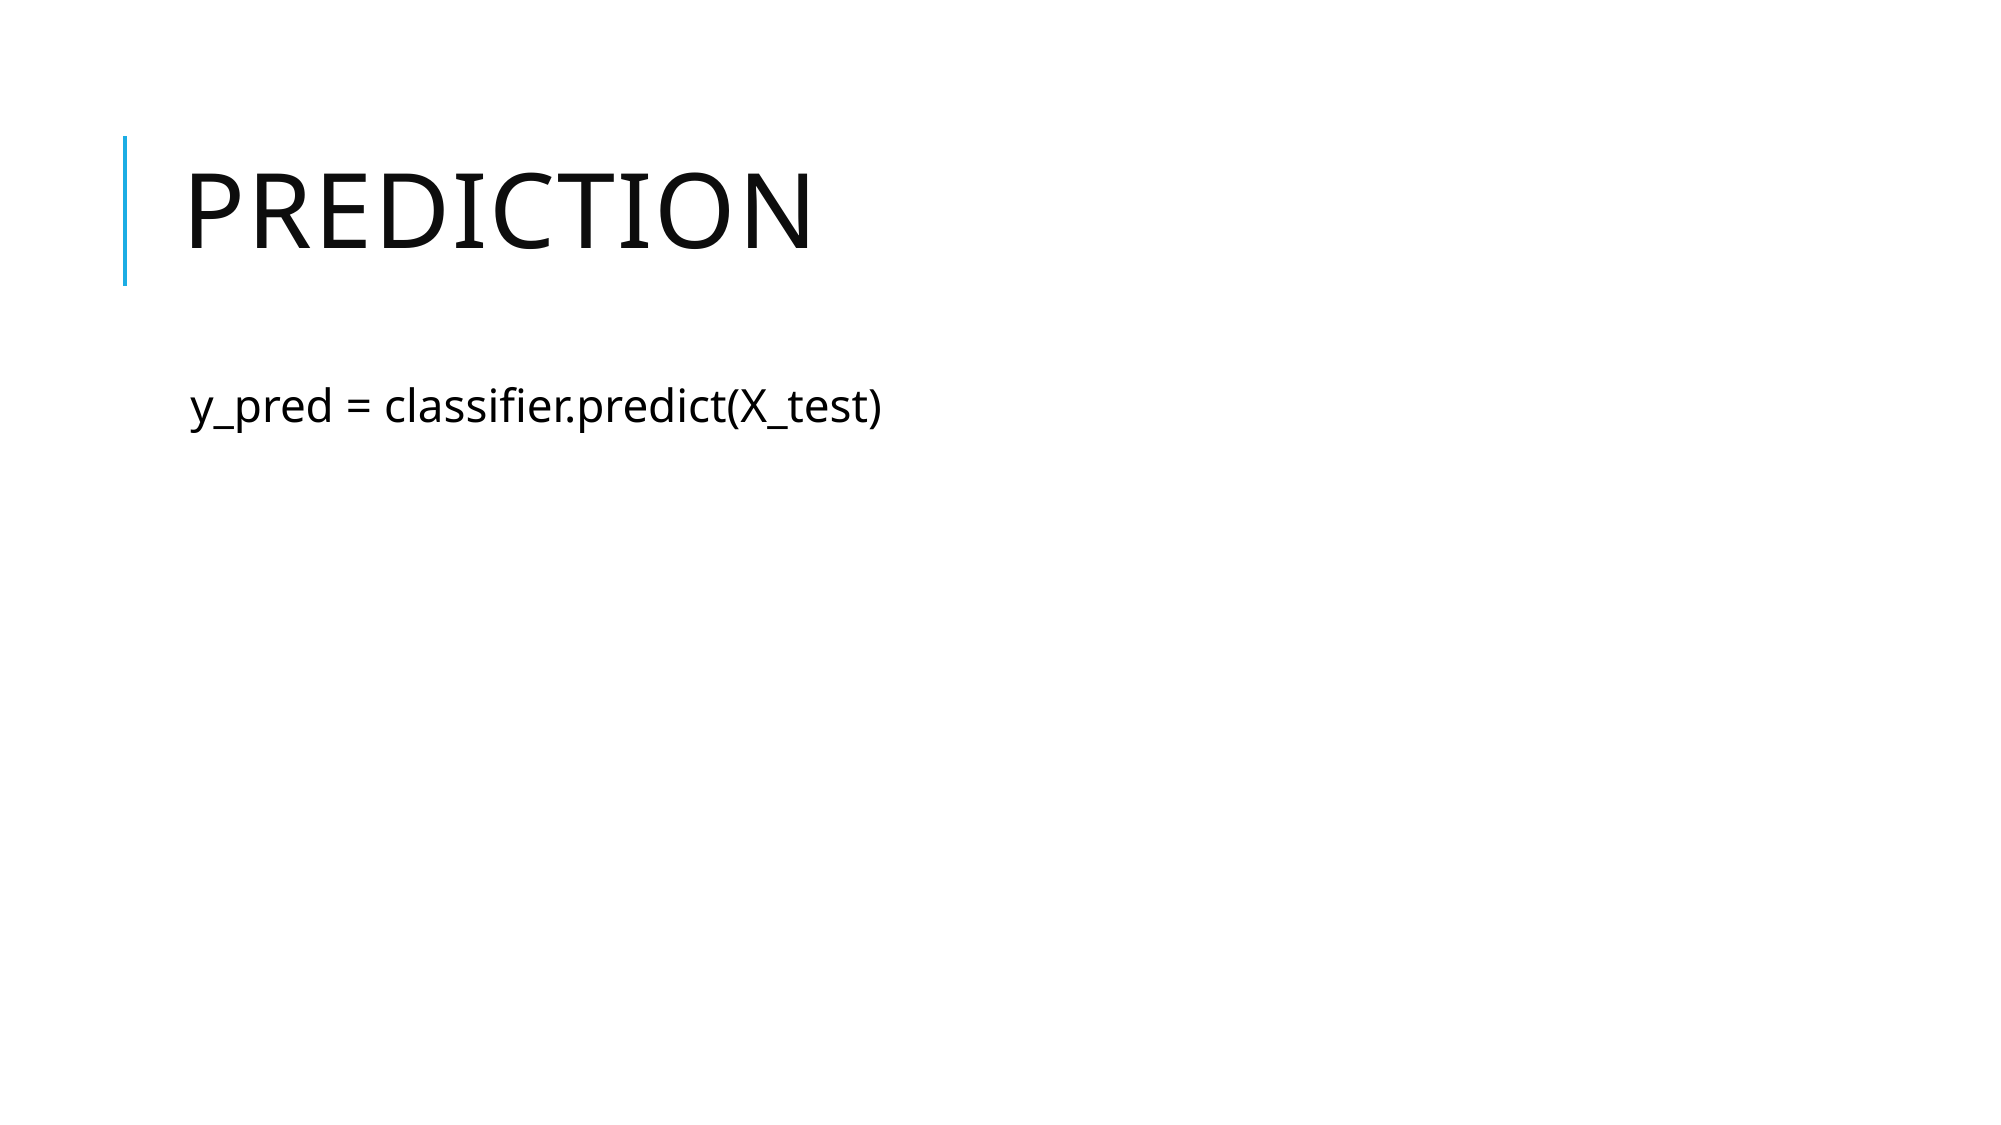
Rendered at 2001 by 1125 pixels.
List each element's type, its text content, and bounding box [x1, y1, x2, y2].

list y_pred = classifier.predict(X_test) [168, 375, 1763, 1035]
title Prediction [168, 96, 1763, 342]
